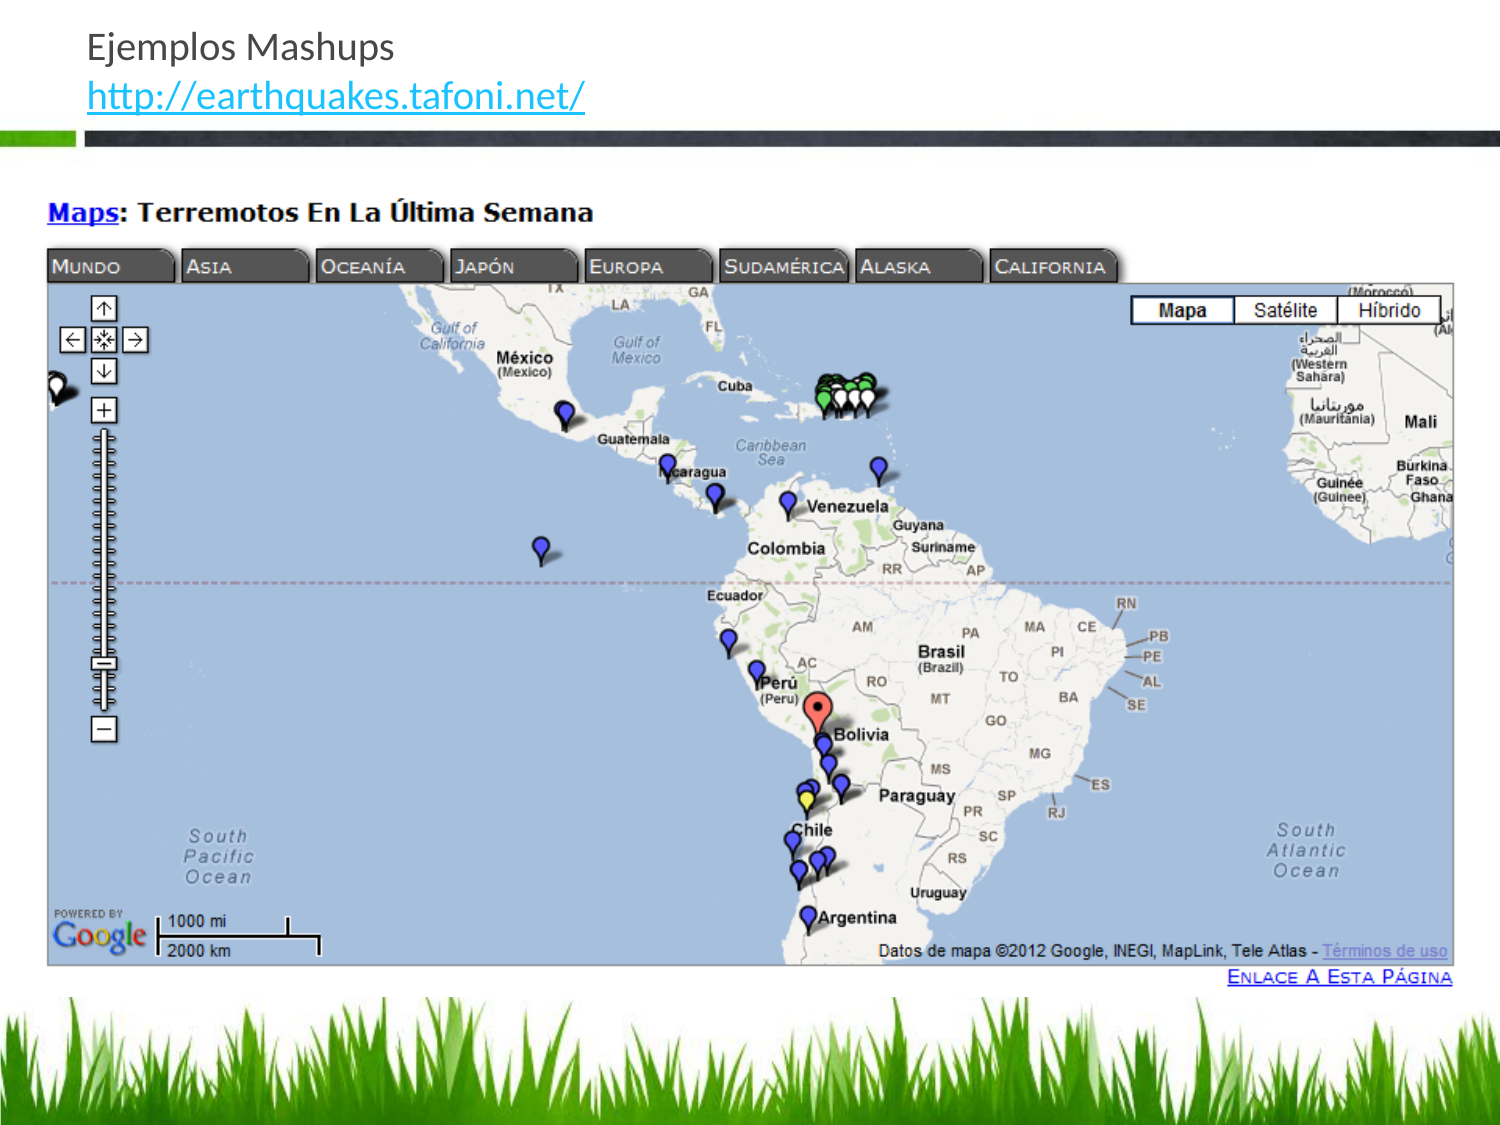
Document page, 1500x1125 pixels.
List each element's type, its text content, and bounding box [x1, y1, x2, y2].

title Ejemplos Mashups http://earthquakes.tafoni.net/ [71, 12, 1450, 125]
picture [0, 0, 1500, 1125]
